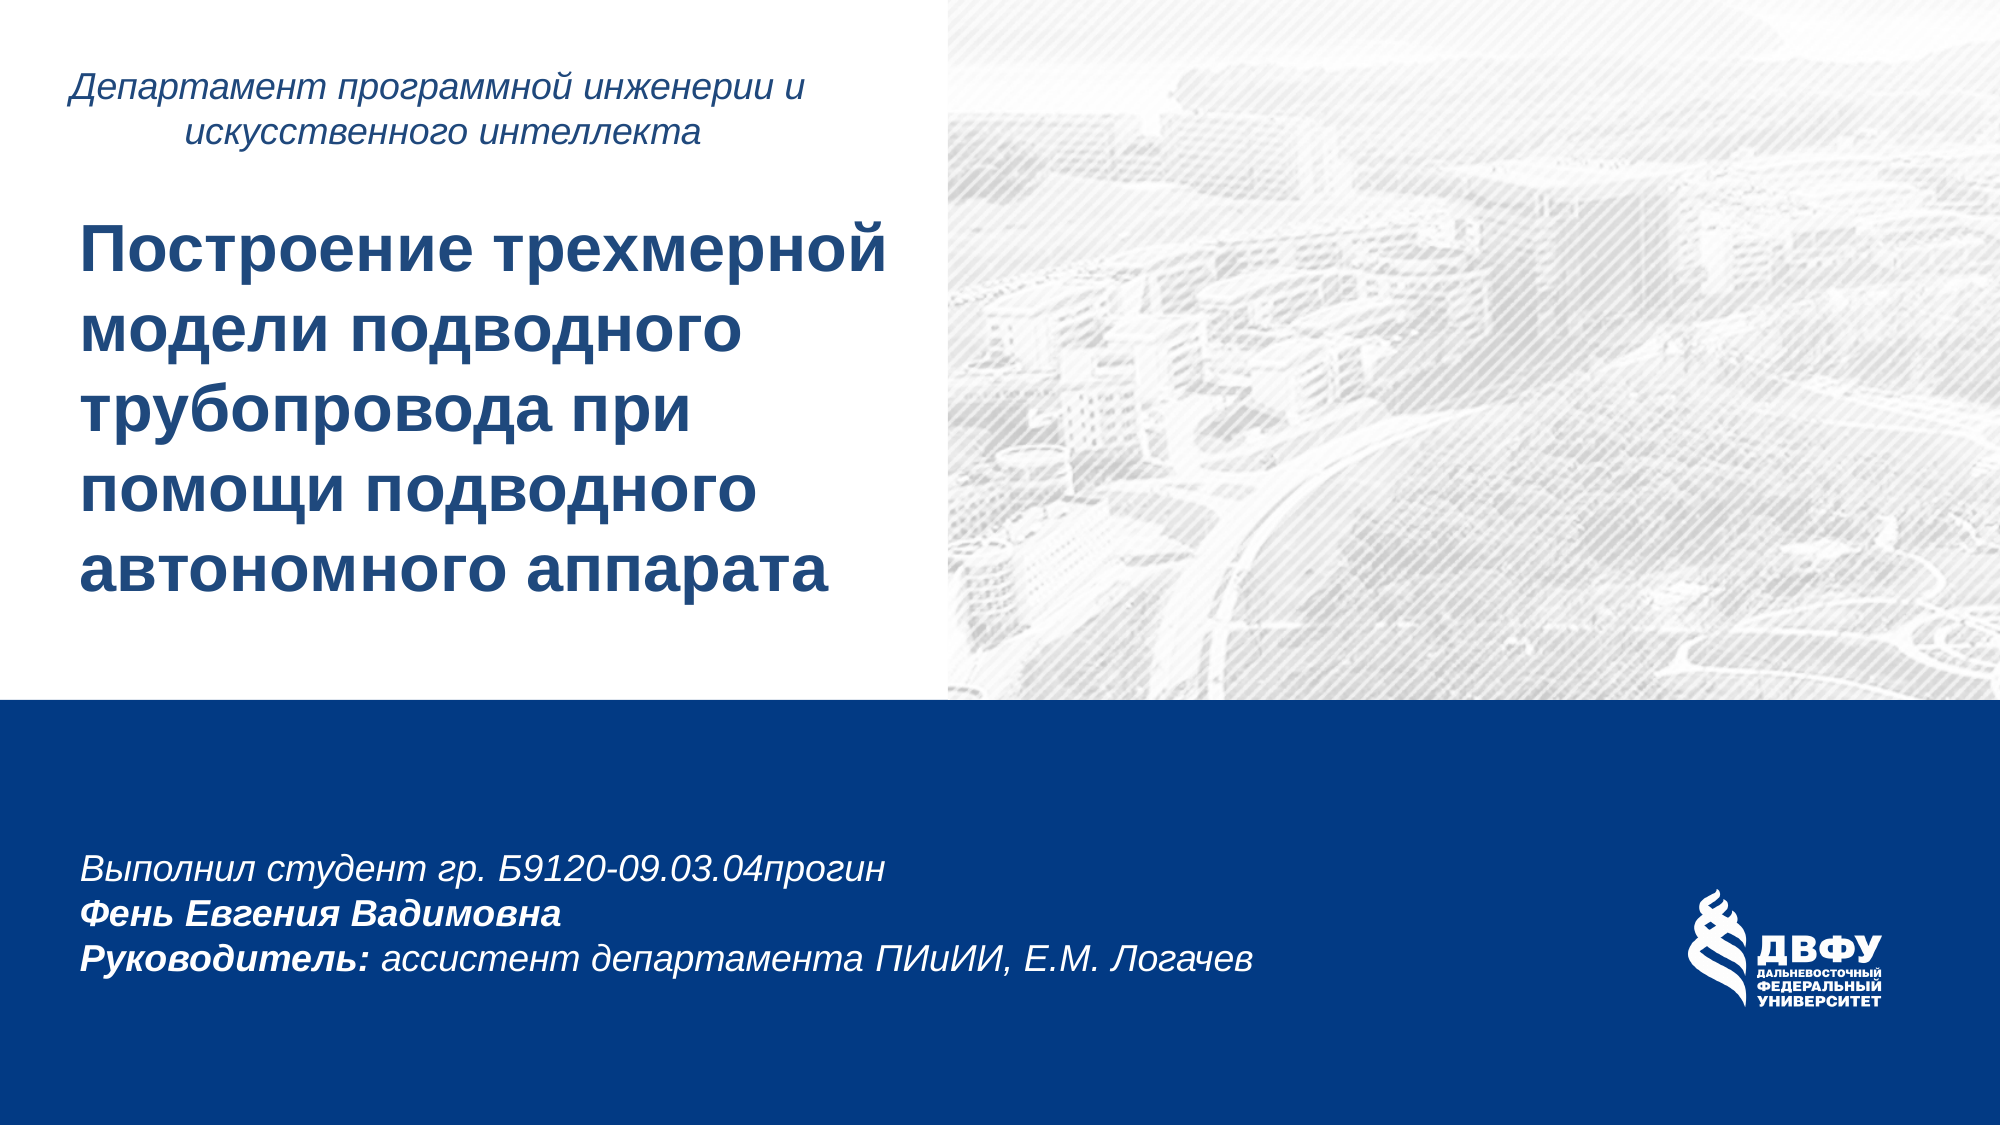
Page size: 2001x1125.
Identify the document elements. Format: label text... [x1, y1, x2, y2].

title Департамент программной инженерии и искусственного интеллекта [65, 10, 810, 201]
text_box [0, 699, 2000, 1125]
picture [1687, 889, 1882, 1011]
text_box Построение трехмерной модели подводного трубопровода при помощи подводного автономного аппарата [65, 197, 942, 612]
picture [947, 0, 2000, 701]
text_box Выполнил студент гр. Б9120-09.03.04прогин Фень Евгения Вадимовна Руководитель: ассистент департамента ПИиИИ, Е.М. Логачев [65, 836, 1524, 987]
